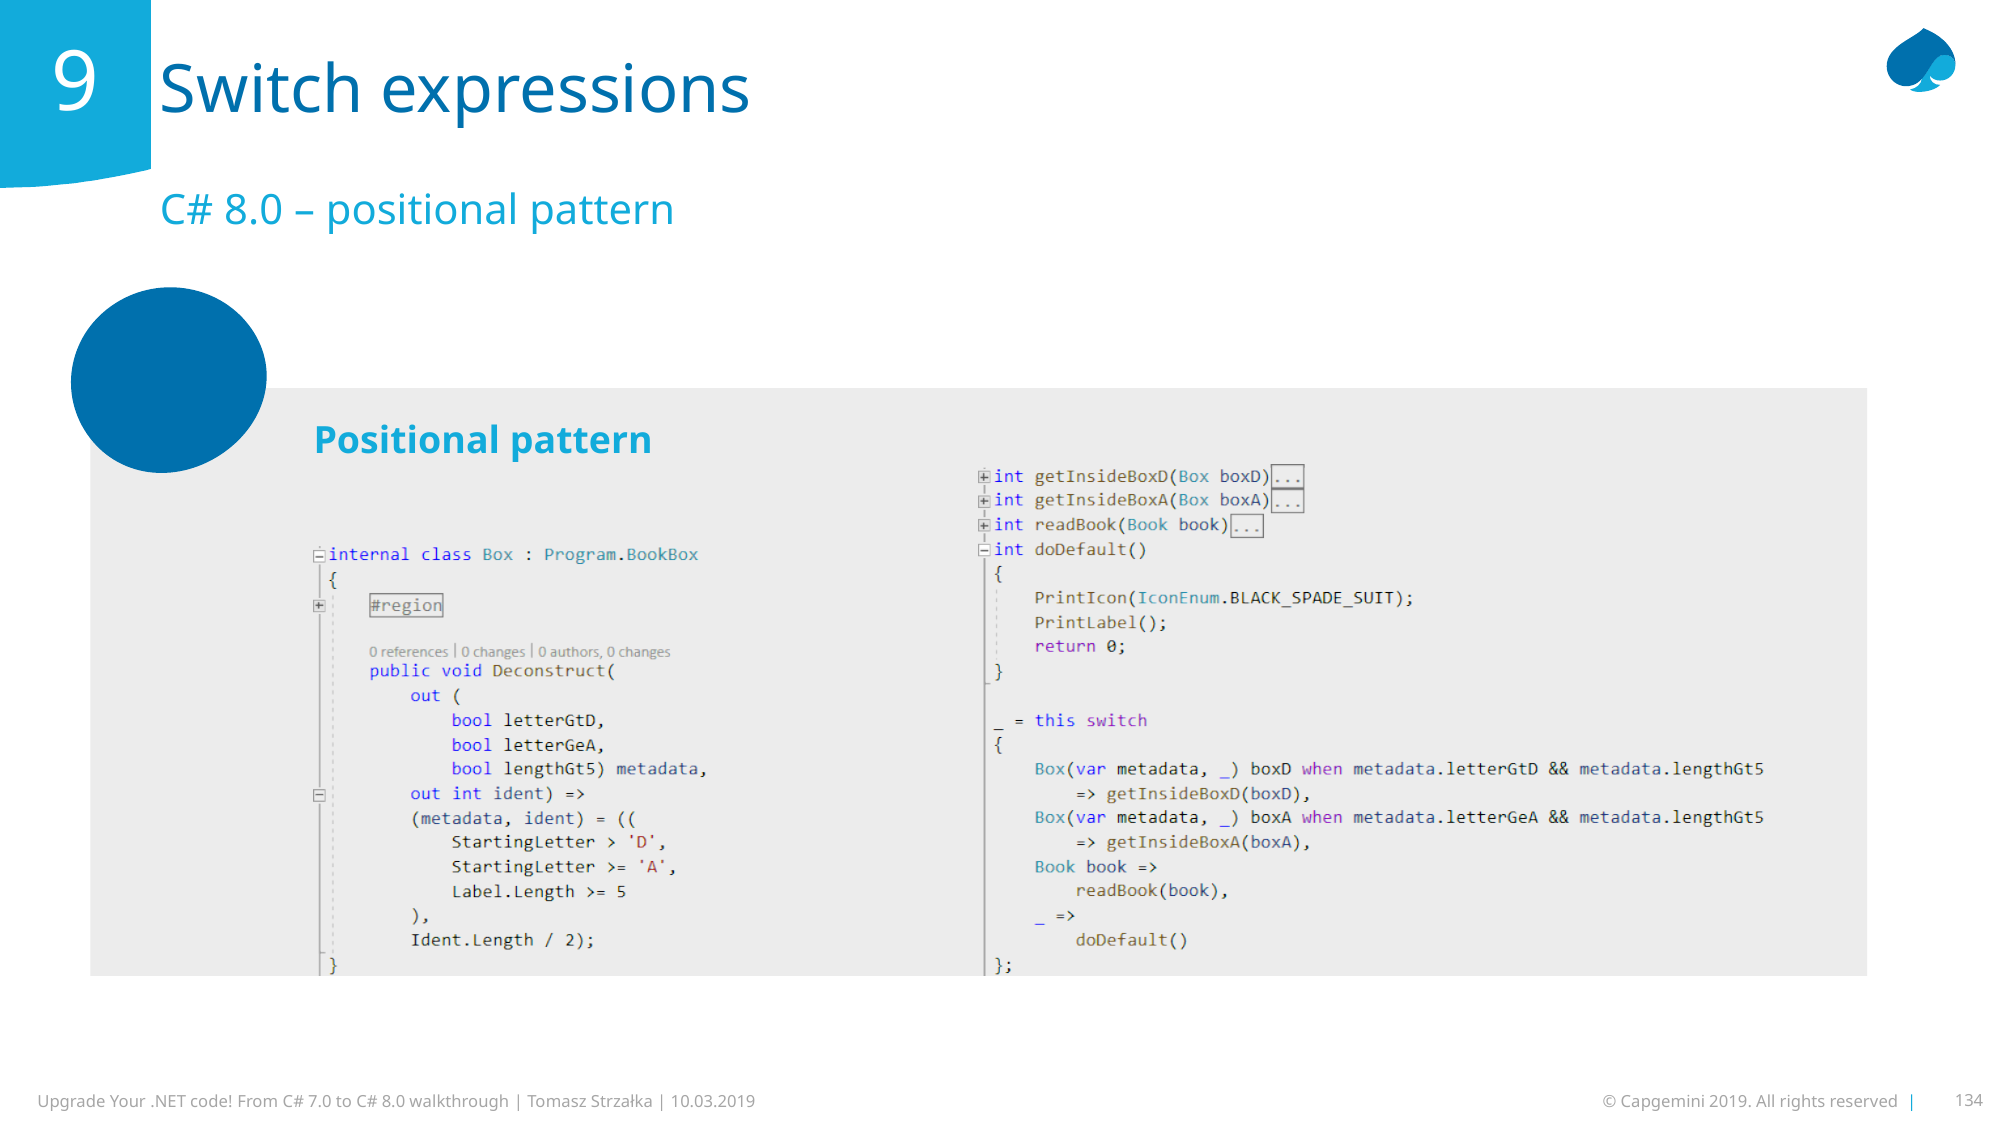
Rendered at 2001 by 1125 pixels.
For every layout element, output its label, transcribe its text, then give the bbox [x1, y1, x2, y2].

text_box [70, 287, 267, 473]
text_box [89, 387, 1868, 977]
list C# 8.0 – positional pattern [159, 188, 1955, 272]
text_box Positional pattern [313, 388, 1113, 494]
title Switch expressions [159, 0, 1863, 182]
picture [978, 464, 1765, 976]
list 9 [0, 7, 150, 158]
picture [313, 546, 707, 976]
